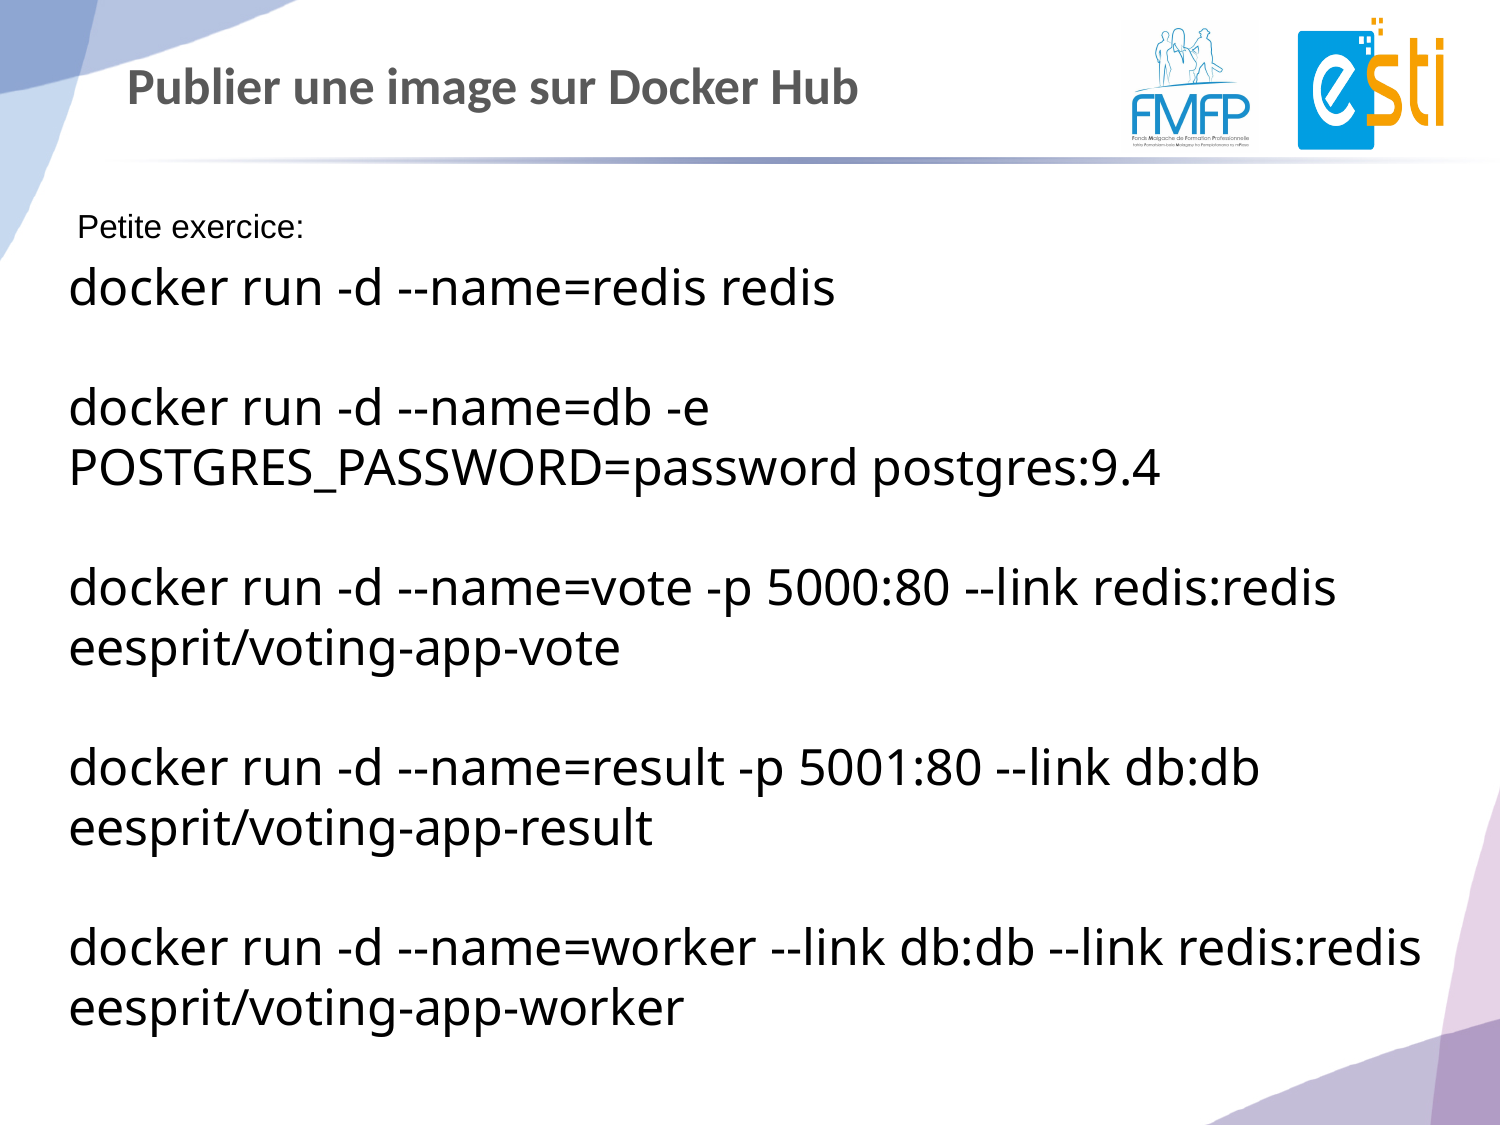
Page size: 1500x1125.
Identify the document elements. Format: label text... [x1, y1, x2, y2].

text_box Petite exercice: [62, 197, 330, 248]
title Publier une image sur Docker Hub [112, 18, 1116, 150]
picture [0, 0, 1500, 1125]
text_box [1121, 0, 1455, 174]
text_box docker run -d --name=redis redis docker run -d --name=db -e POSTGRES_PASSWORD=password postgres:9.4 docker run -d --name=vote -p 5000:80 --link redis:redis eesprit/voting-app-vote docker run -d --name=result -p 5001:80 --link db:db eesprit/voting-app-result docker run -d --name=worker --link db:db --link redis:redis eesprit/voting-app-worker [53, 248, 1447, 1044]
